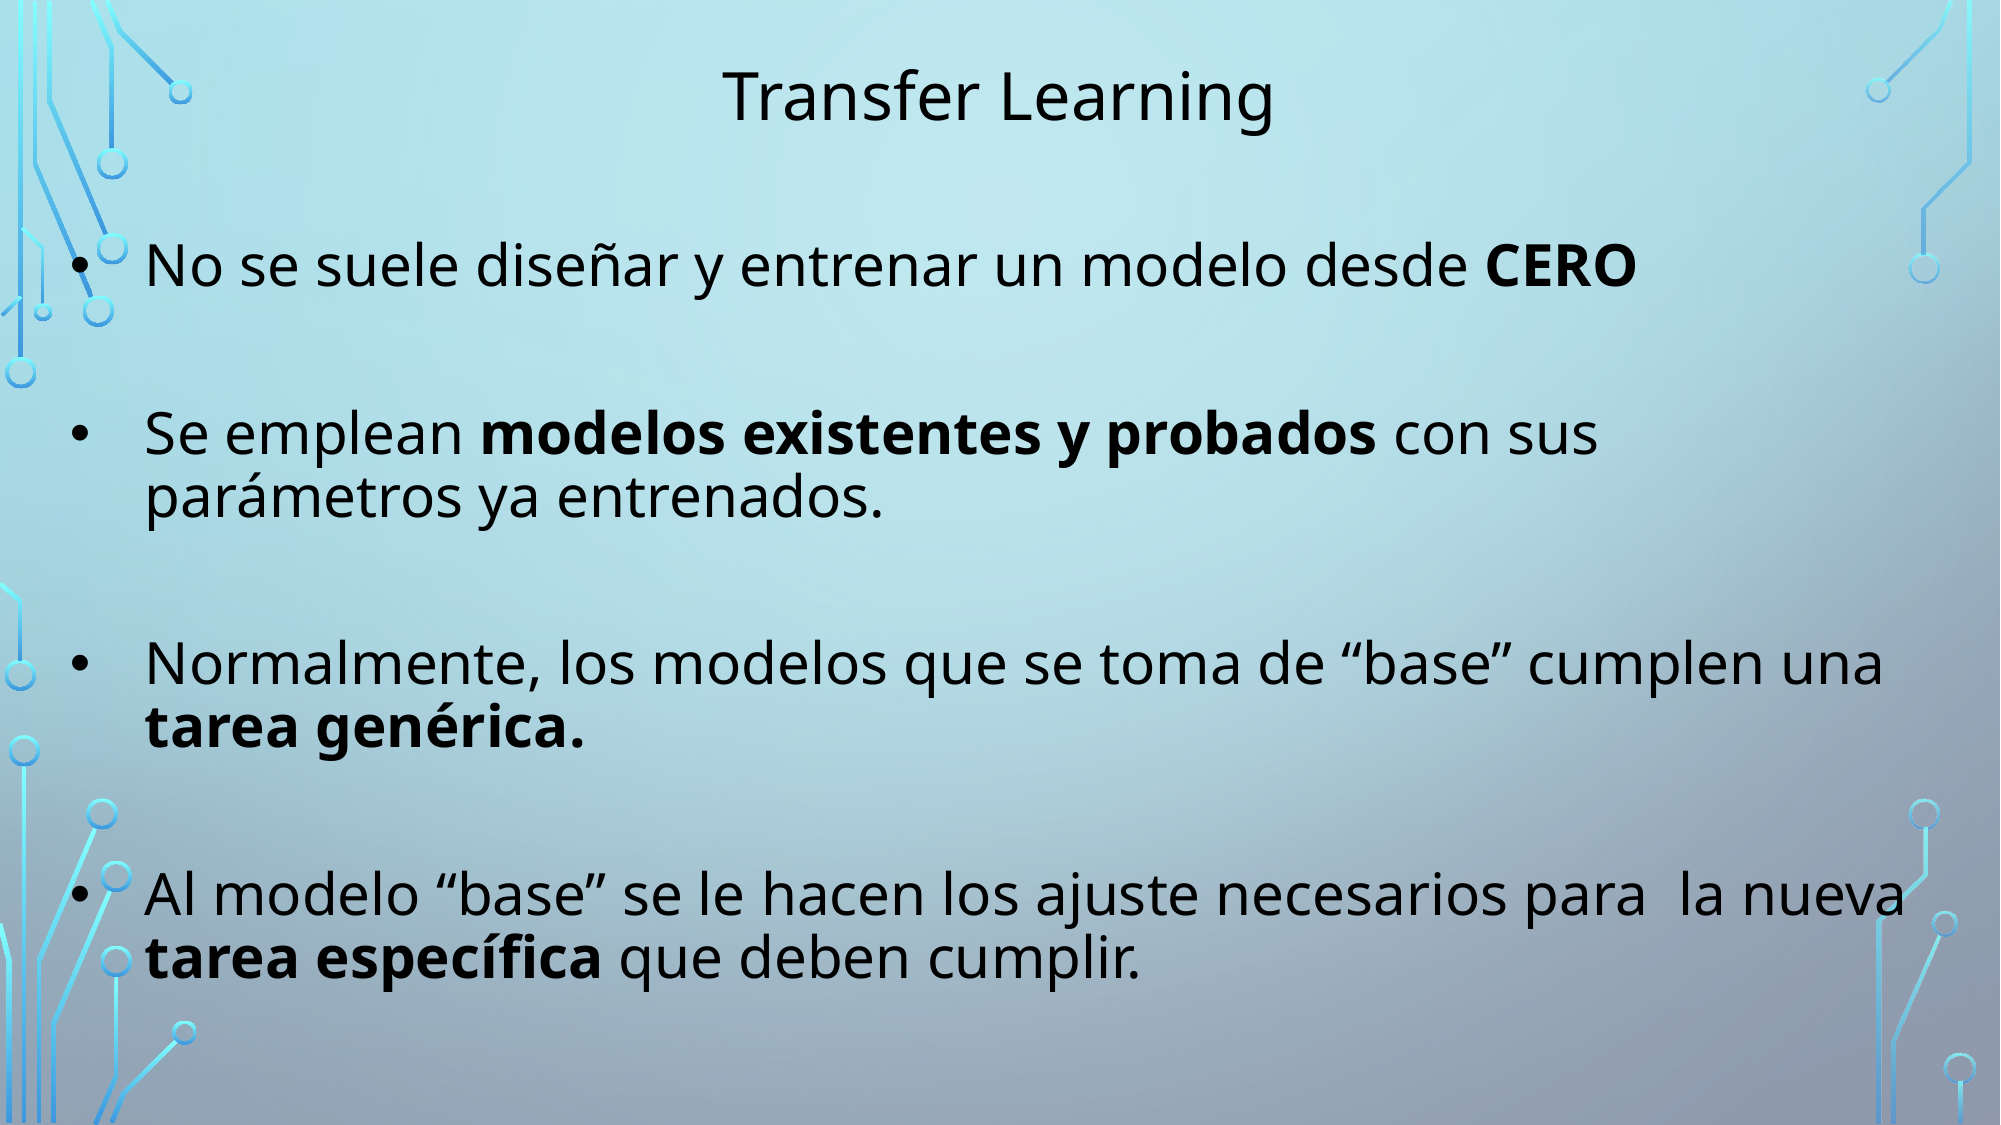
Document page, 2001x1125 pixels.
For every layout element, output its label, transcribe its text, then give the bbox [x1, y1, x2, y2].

text_box Transfer Learning [621, 30, 1379, 163]
text_box No se suele diseñar y entrenar un modelo desde CERO Se emplean modelos existentes y probados con sus parámetros ya entrenados. Normalmente, los modelos que se toma de “base” cumplen una tarea genérica. Al modelo “base” se le hacen los ajuste necesarios para la nueva tarea específica que deben cumplir. [54, 229, 1945, 1044]
